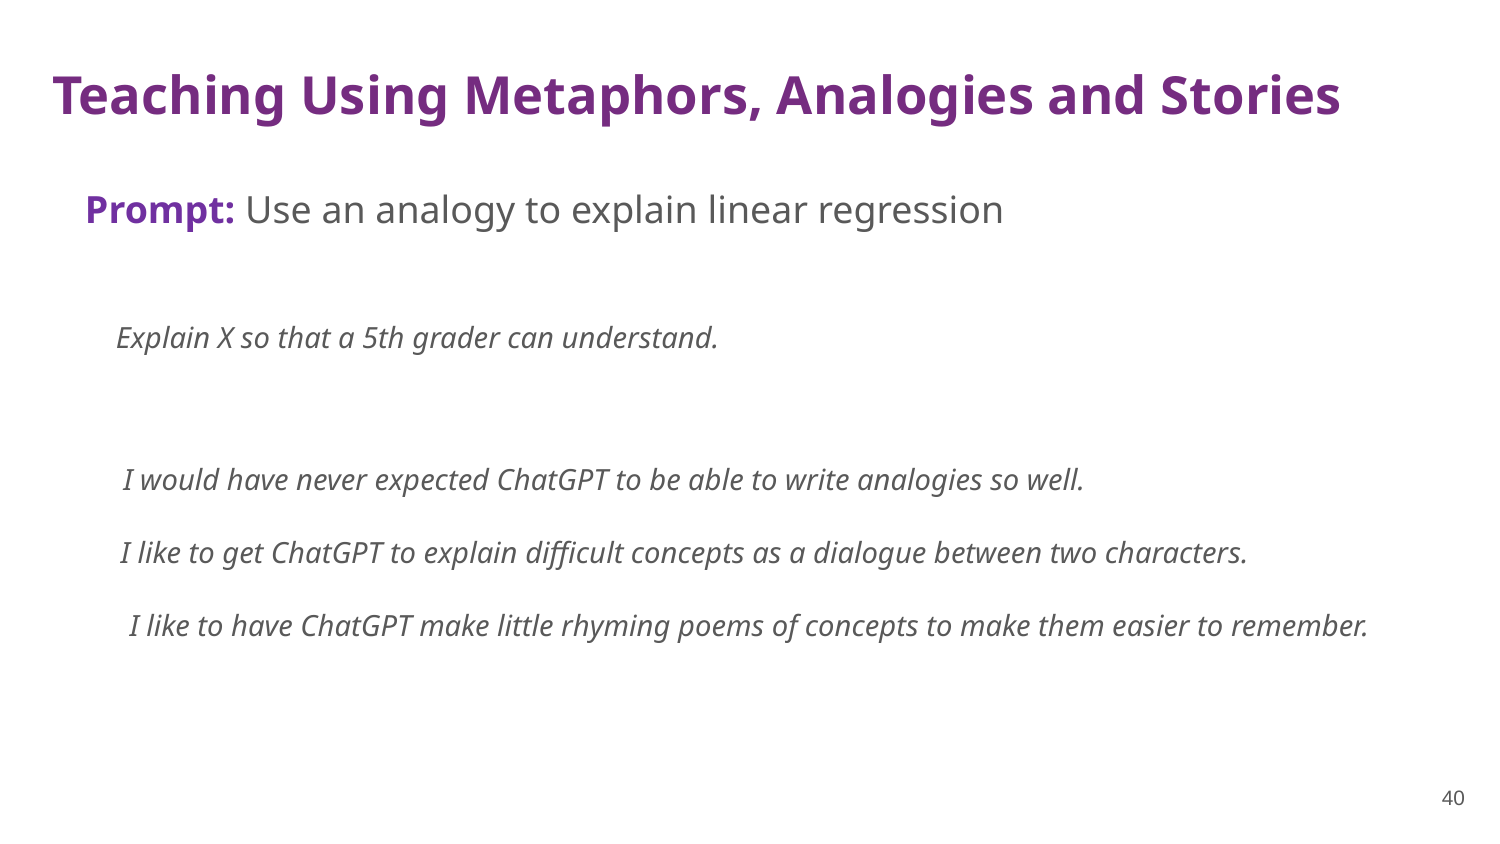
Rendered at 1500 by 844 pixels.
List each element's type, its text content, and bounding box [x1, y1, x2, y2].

text_box I would have never expected ChatGPT to be able to write analogies so well. [108, 453, 1101, 504]
text_box Explain X so that a 5th grader can understand. [101, 311, 735, 362]
slide_number 40 [1389, 764, 1480, 830]
list Prompt: Use an analogy to explain linear regression [51, 163, 1449, 340]
title Teaching Using Metaphors, Analogies and Stories [37, 47, 1435, 142]
text_box I like to get ChatGPT to explain difficult concepts as a dialogue between two characters. [105, 526, 1265, 577]
text_box I like to have ChatGPT make little rhyming poems of concepts to make them easier to remember. [114, 600, 1386, 650]
